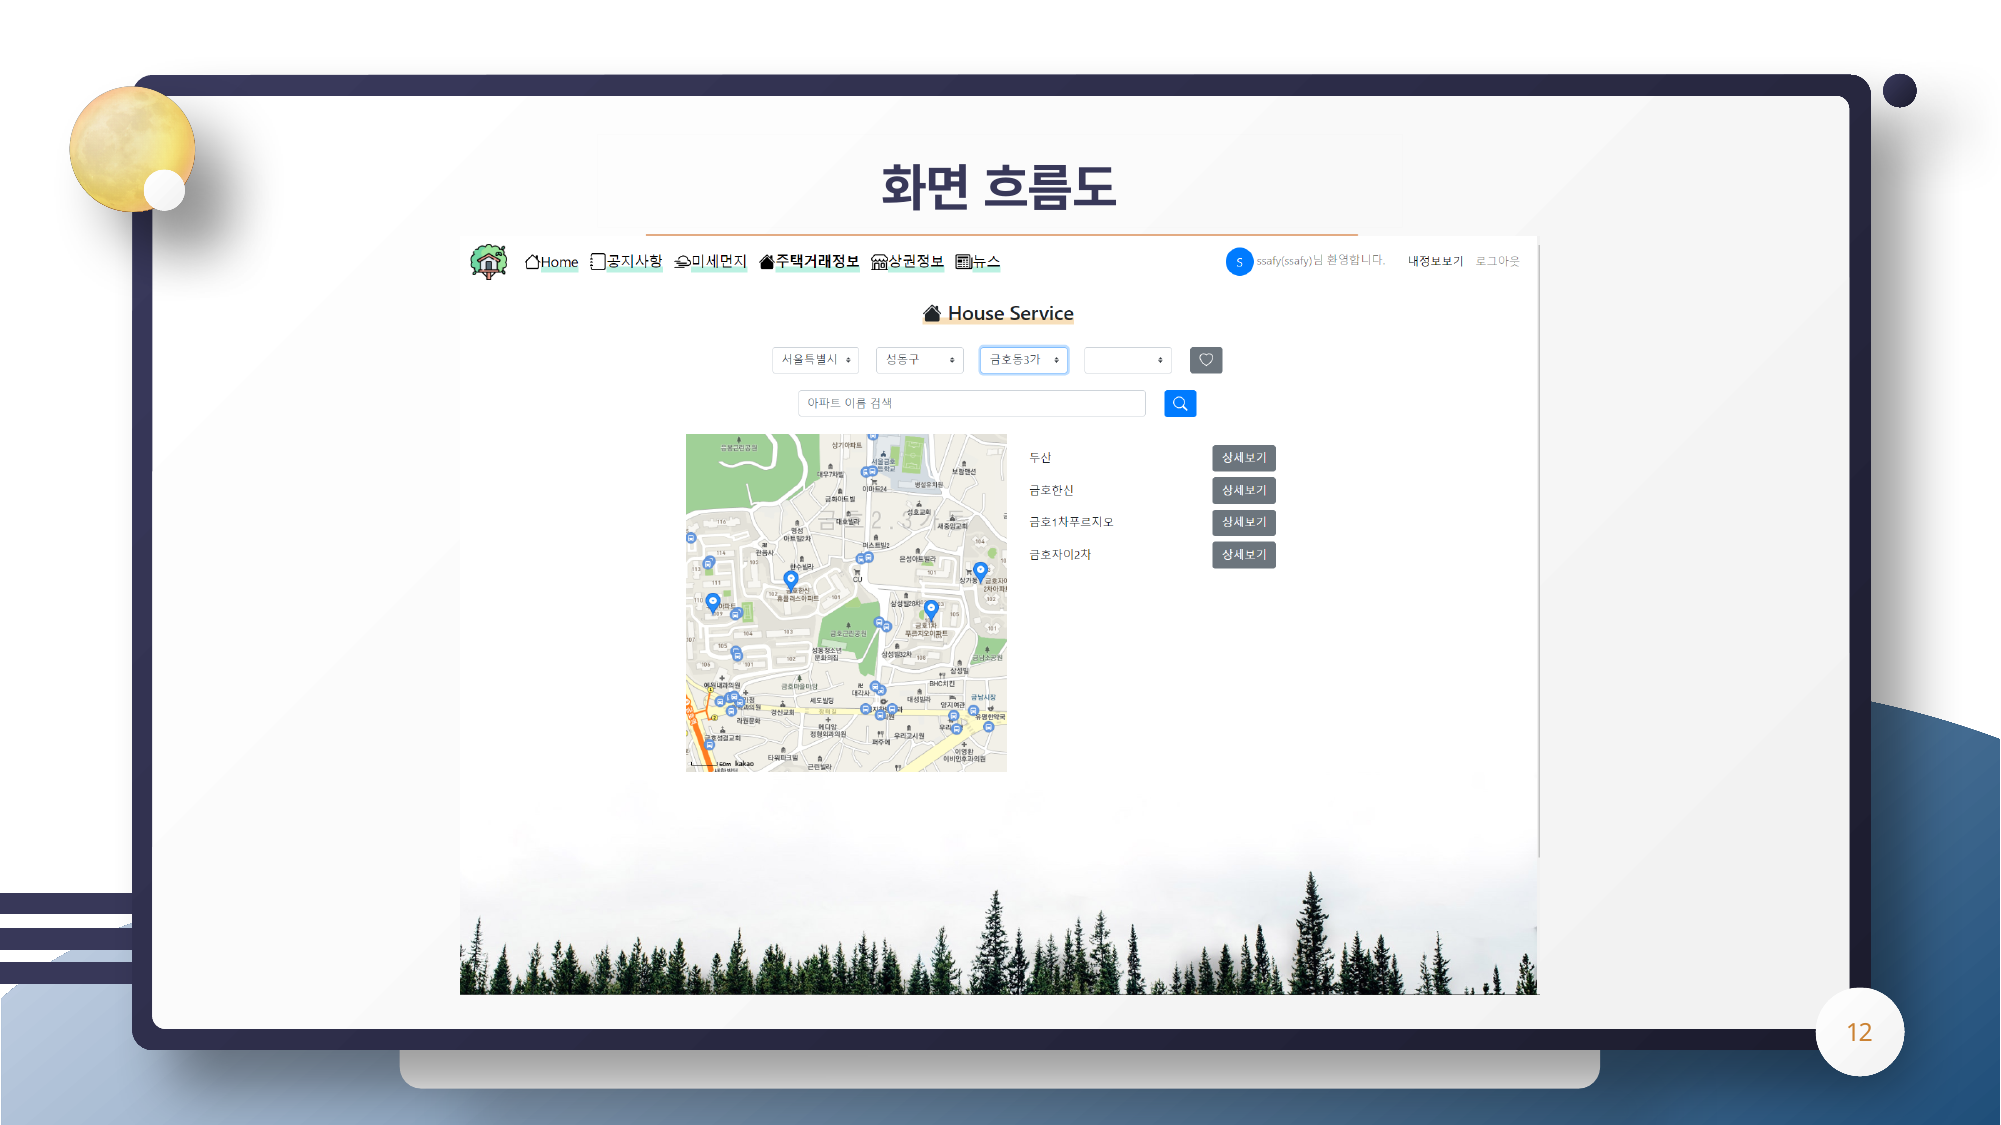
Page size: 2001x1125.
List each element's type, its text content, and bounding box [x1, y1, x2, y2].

text_box [1882, 72, 1918, 109]
picture [57, 75, 208, 226]
picture [460, 236, 1540, 995]
slide_number 12 [1812, 1016, 1907, 1050]
title 화면 흐름도 [597, 134, 1403, 228]
